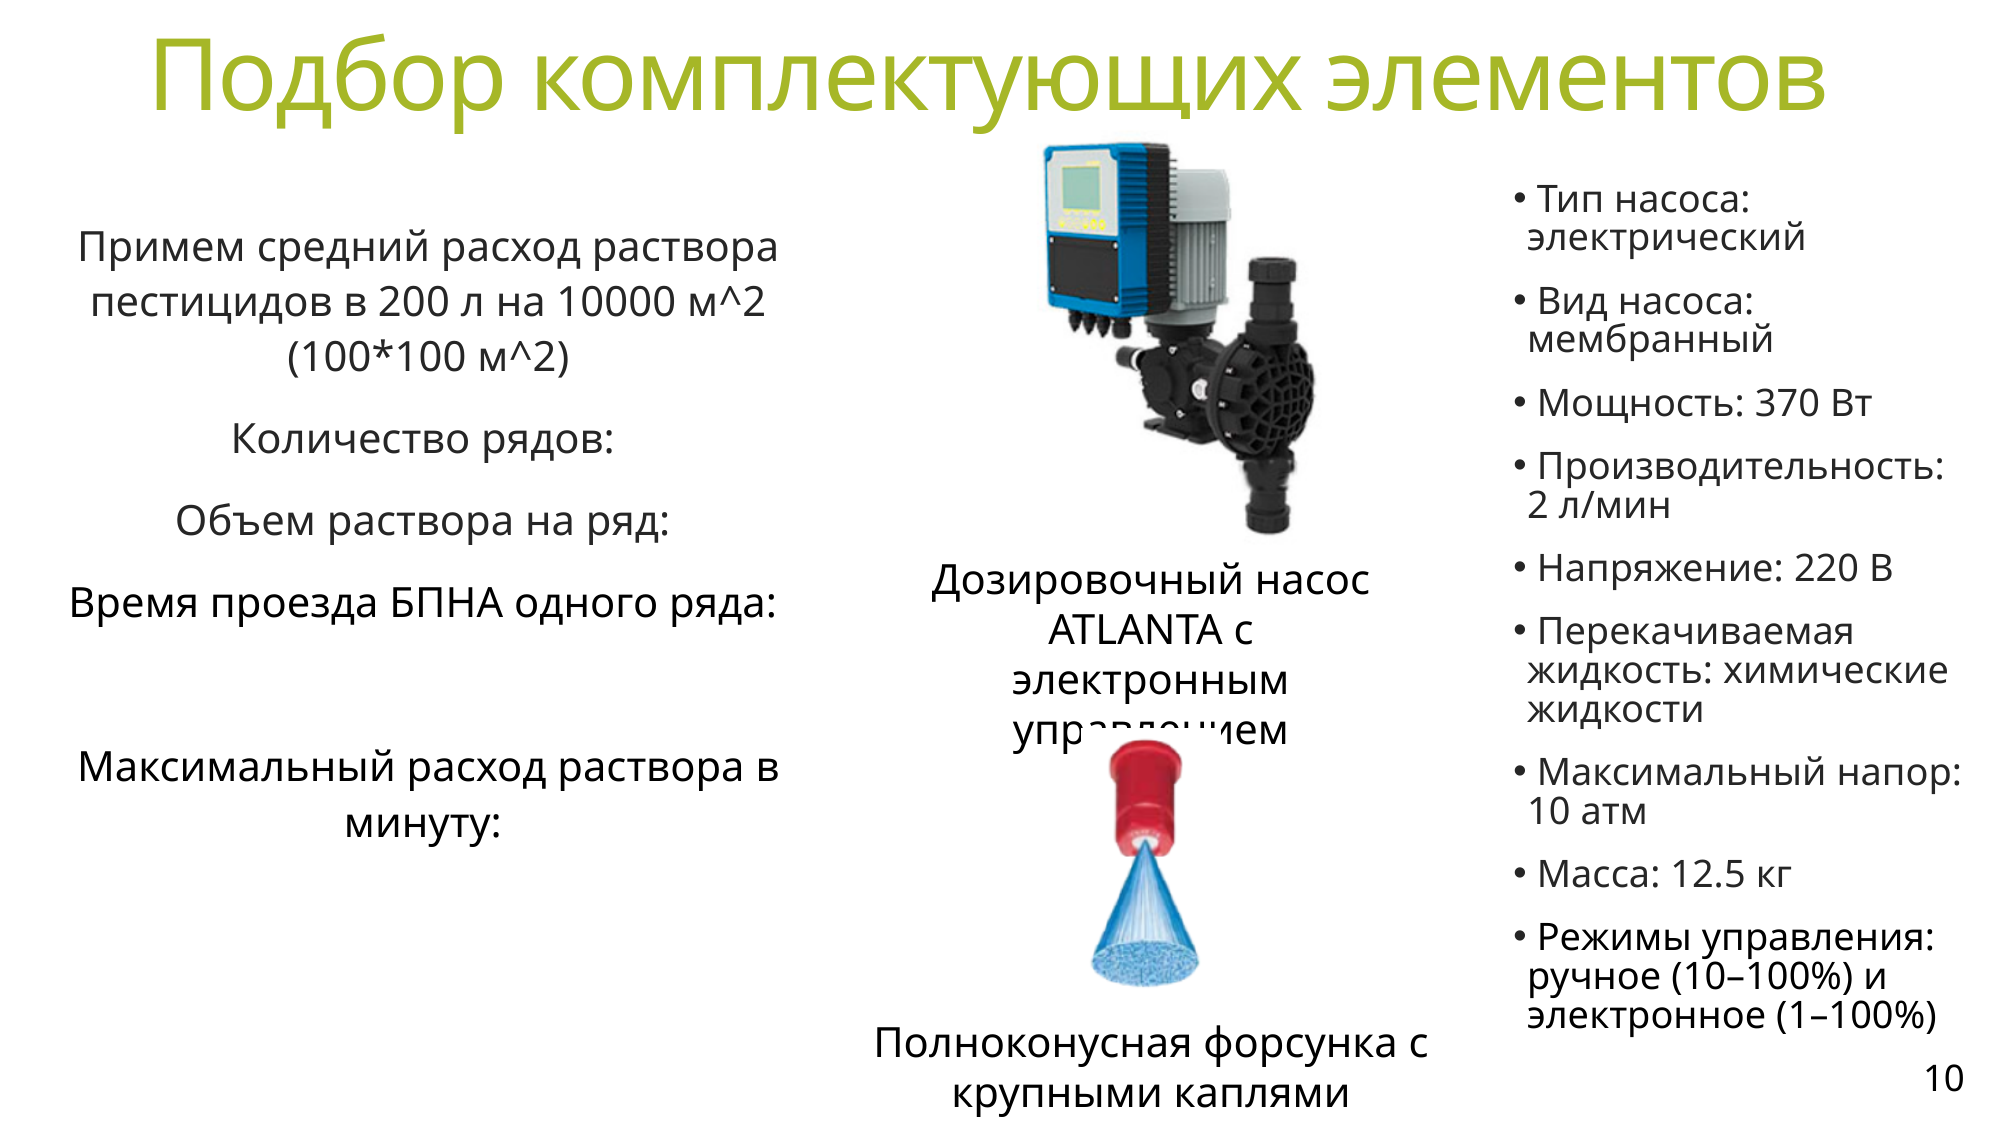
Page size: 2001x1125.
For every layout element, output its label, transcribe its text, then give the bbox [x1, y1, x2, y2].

picture [1014, 119, 1343, 562]
picture [1081, 728, 1221, 995]
text_box Полноконусная форсунка с крупными каплями [756, 1008, 1546, 1124]
text_box Дозировочный насос ATLANTA с электронным управлением [903, 545, 1399, 761]
text_box 10 [1890, 990, 1985, 1109]
list Тип насоса: электрический Вид насоса: мембранный Мощность: 370 Вт Производительность: 2 л/мин Напряжение: 220 В Перекачиваемая жидкость: химические жидкости Максимальный напор: 10 атм Масса: 12.5 кг Режимы управления: ручное (10–100%) и электронное (1–100%) [1498, 173, 2000, 1053]
title Подбор комплектующих элементов [104, 0, 1872, 160]
